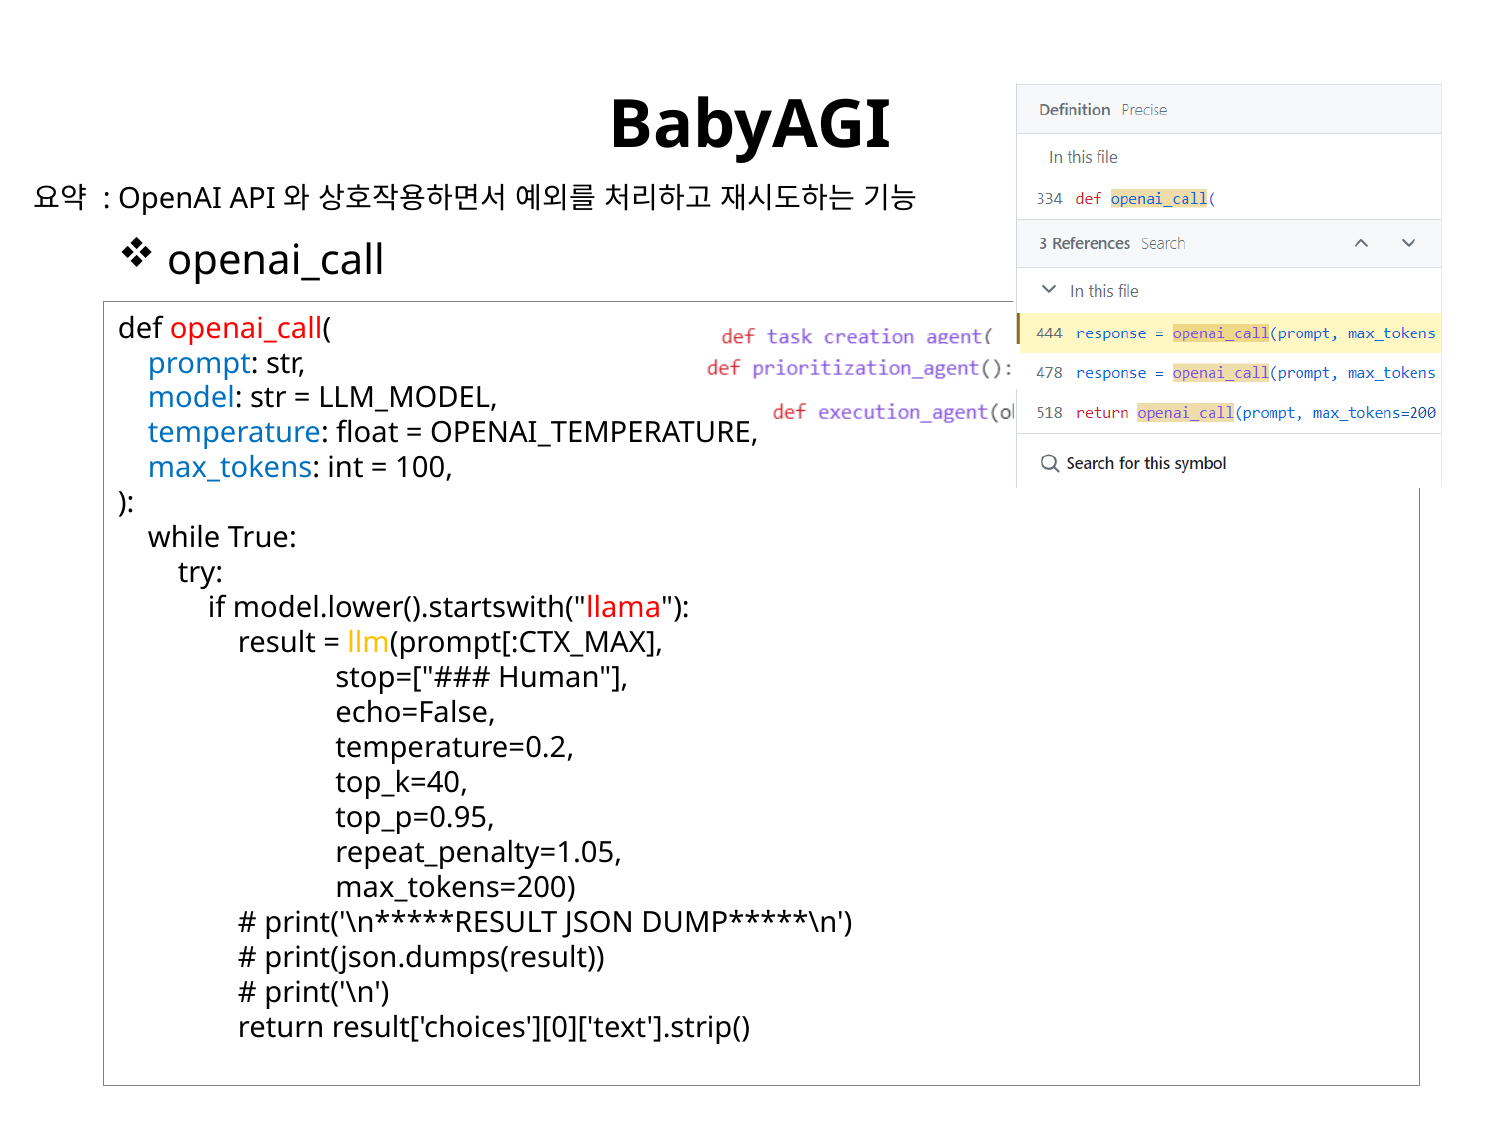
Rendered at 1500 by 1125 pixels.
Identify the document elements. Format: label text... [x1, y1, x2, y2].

text_box 요약 : OpenAI API와 상호작용하면서 예외를 처리하고 재시도하는 기능 [18, 172, 1013, 223]
title BabyAGI [103, 59, 1397, 172]
picture [695, 83, 1442, 488]
list openai_call [103, 224, 1013, 301]
text_box def openai_call( prompt: str, model: str = LLM_MODEL, temperature: float = OPENAI_TEMPERATURE, max_tokens: int = 100, ): while True: try: if model.lower().startswith("llama"): result = llm(prompt[:CTX_MAX], stop=["### Human"], echo=False, temperature=0.2, top_k=40, top_p=0.95, repeat_penalty=1.05, max_tokens=200) # print('\n*****RESULT JSON DUMP*****\n') # print(json.dumps(result)) # print('\n') return result['choices'][0]['text'].strip() [103, 301, 1420, 1086]
